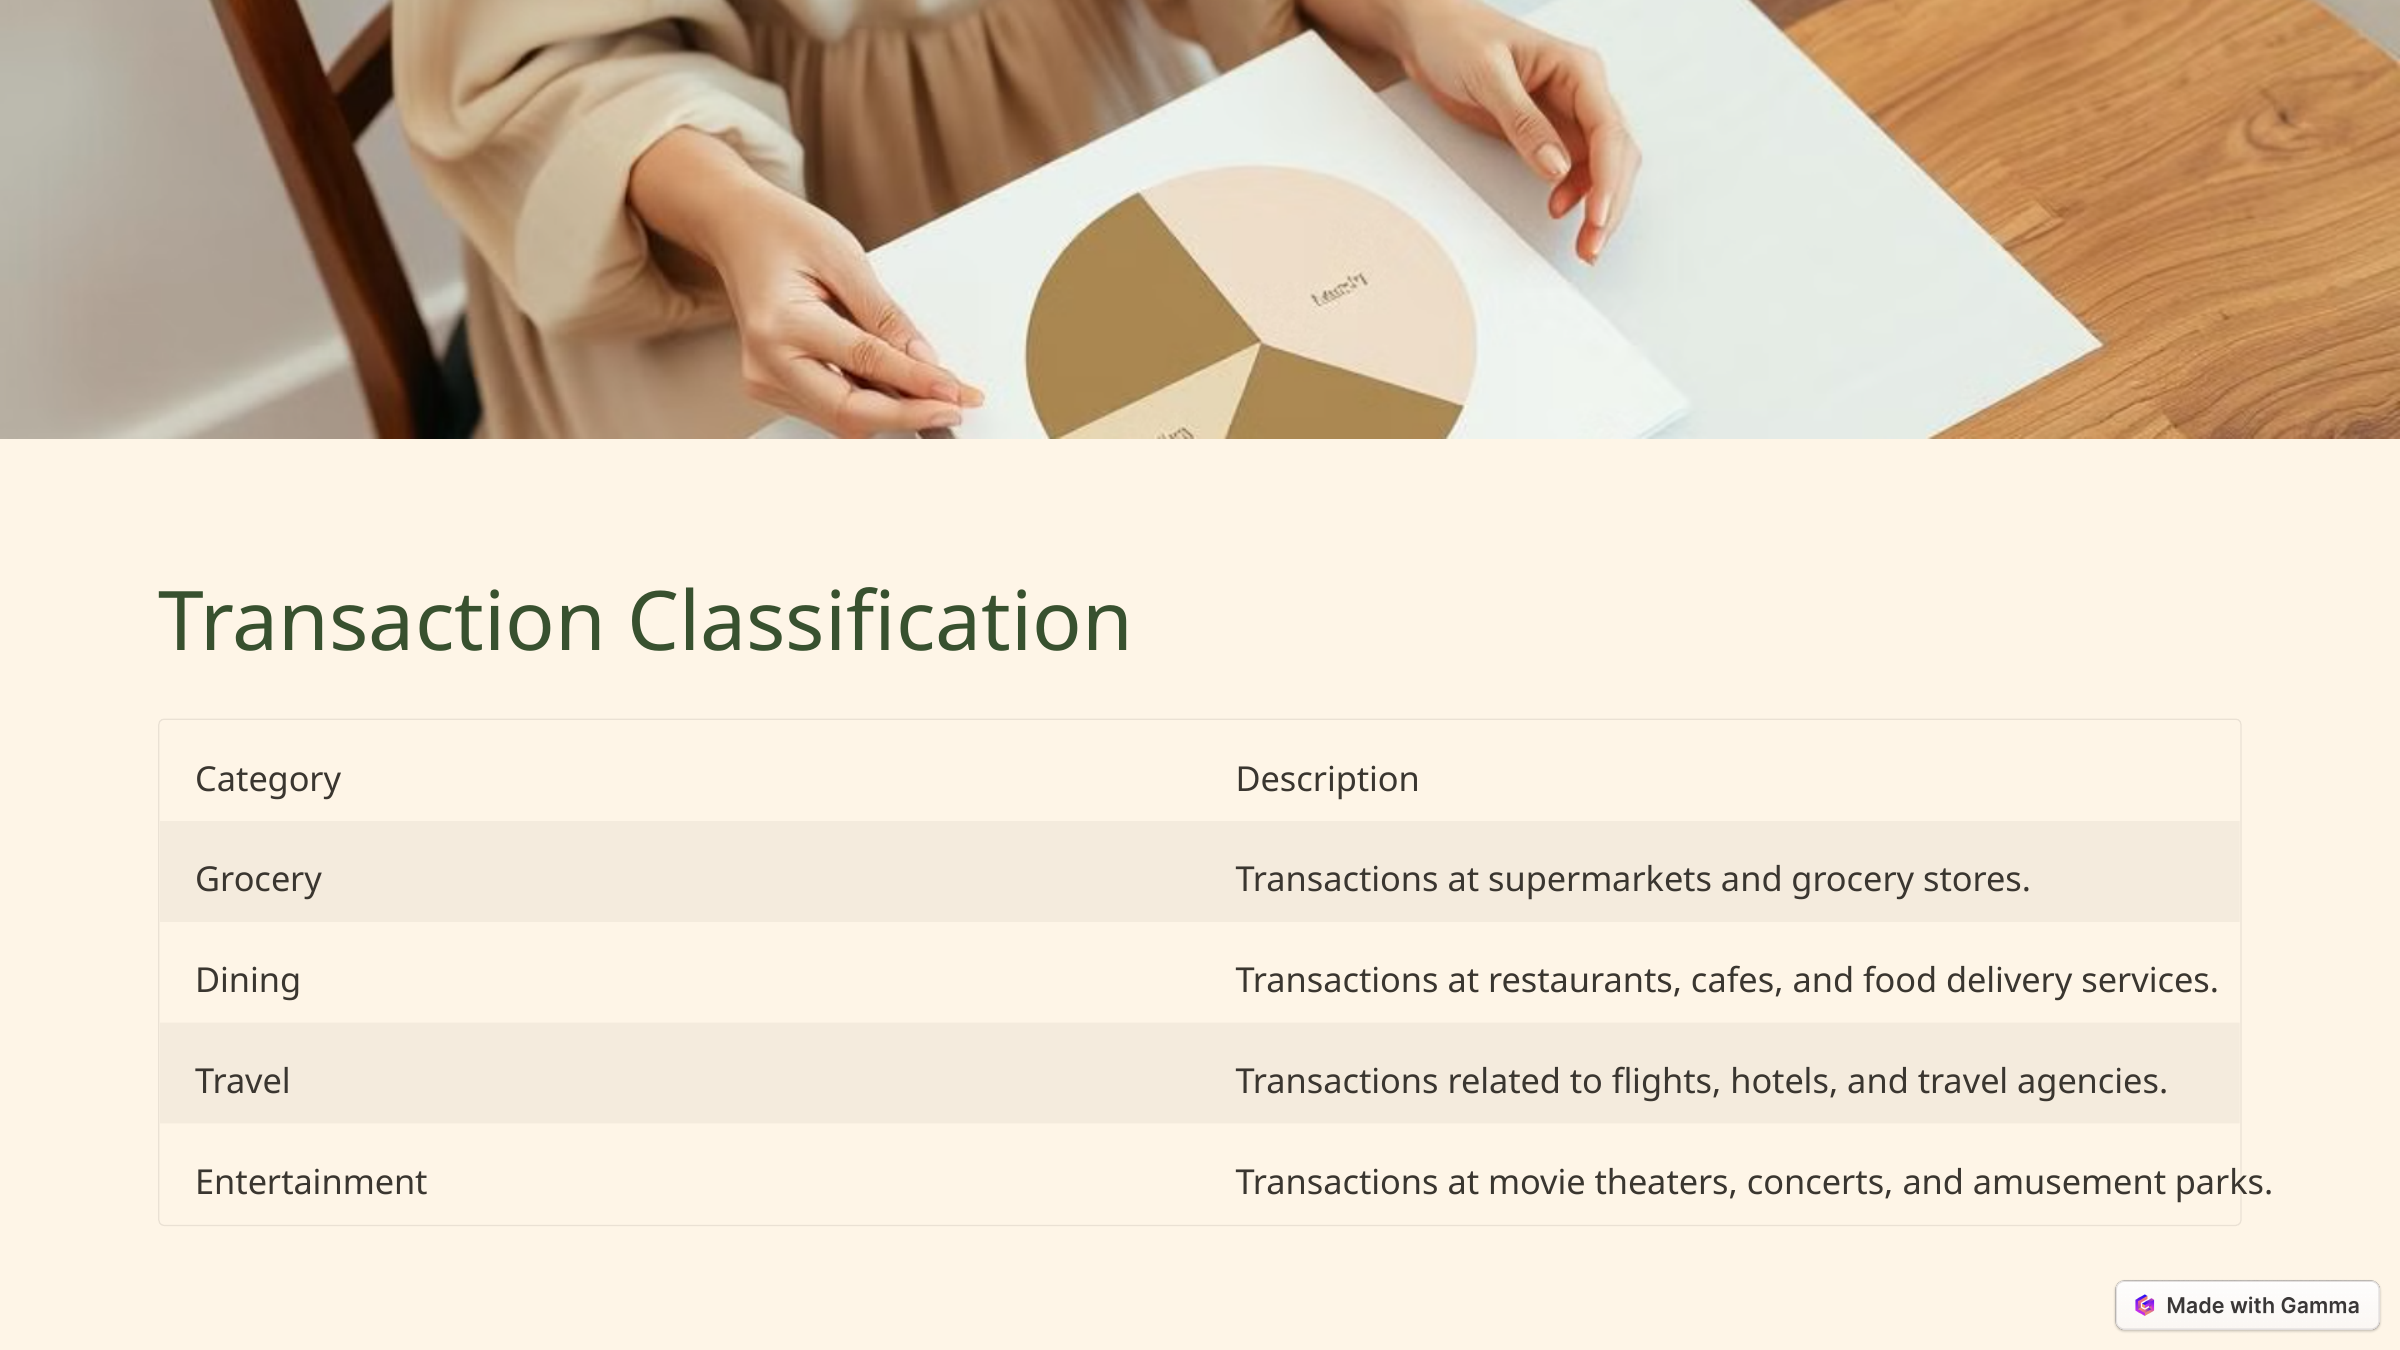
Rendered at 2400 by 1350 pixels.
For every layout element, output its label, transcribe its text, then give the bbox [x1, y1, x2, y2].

text_box Transactions at movie theaters, concerts, and amusement parks. [1235, 1145, 2205, 1202]
text_box Entertainment [195, 1145, 1165, 1202]
text_box Travel [195, 1044, 1165, 1102]
picture [0, 0, 2400, 439]
text_box Category [195, 742, 1165, 799]
text_box [160, 1022, 2240, 1123]
text_box Dining [195, 944, 1165, 1001]
text_box Transactions at restaurants, cafes, and food delivery services. [1235, 944, 2205, 1001]
text_box [160, 921, 2240, 1022]
text_box [160, 720, 2240, 821]
text_box Grocery [195, 843, 1165, 900]
text_box [160, 821, 2240, 921]
text_box Transactions at supermarkets and grocery stores. [1235, 843, 2205, 900]
picture [2106, 1271, 2389, 1339]
text_box [160, 1123, 2240, 1225]
text_box Transaction Classification [158, 563, 1154, 667]
text_box Transactions related to flights, hotels, and travel agencies. [1235, 1044, 2205, 1102]
text_box Description [1235, 742, 2205, 799]
